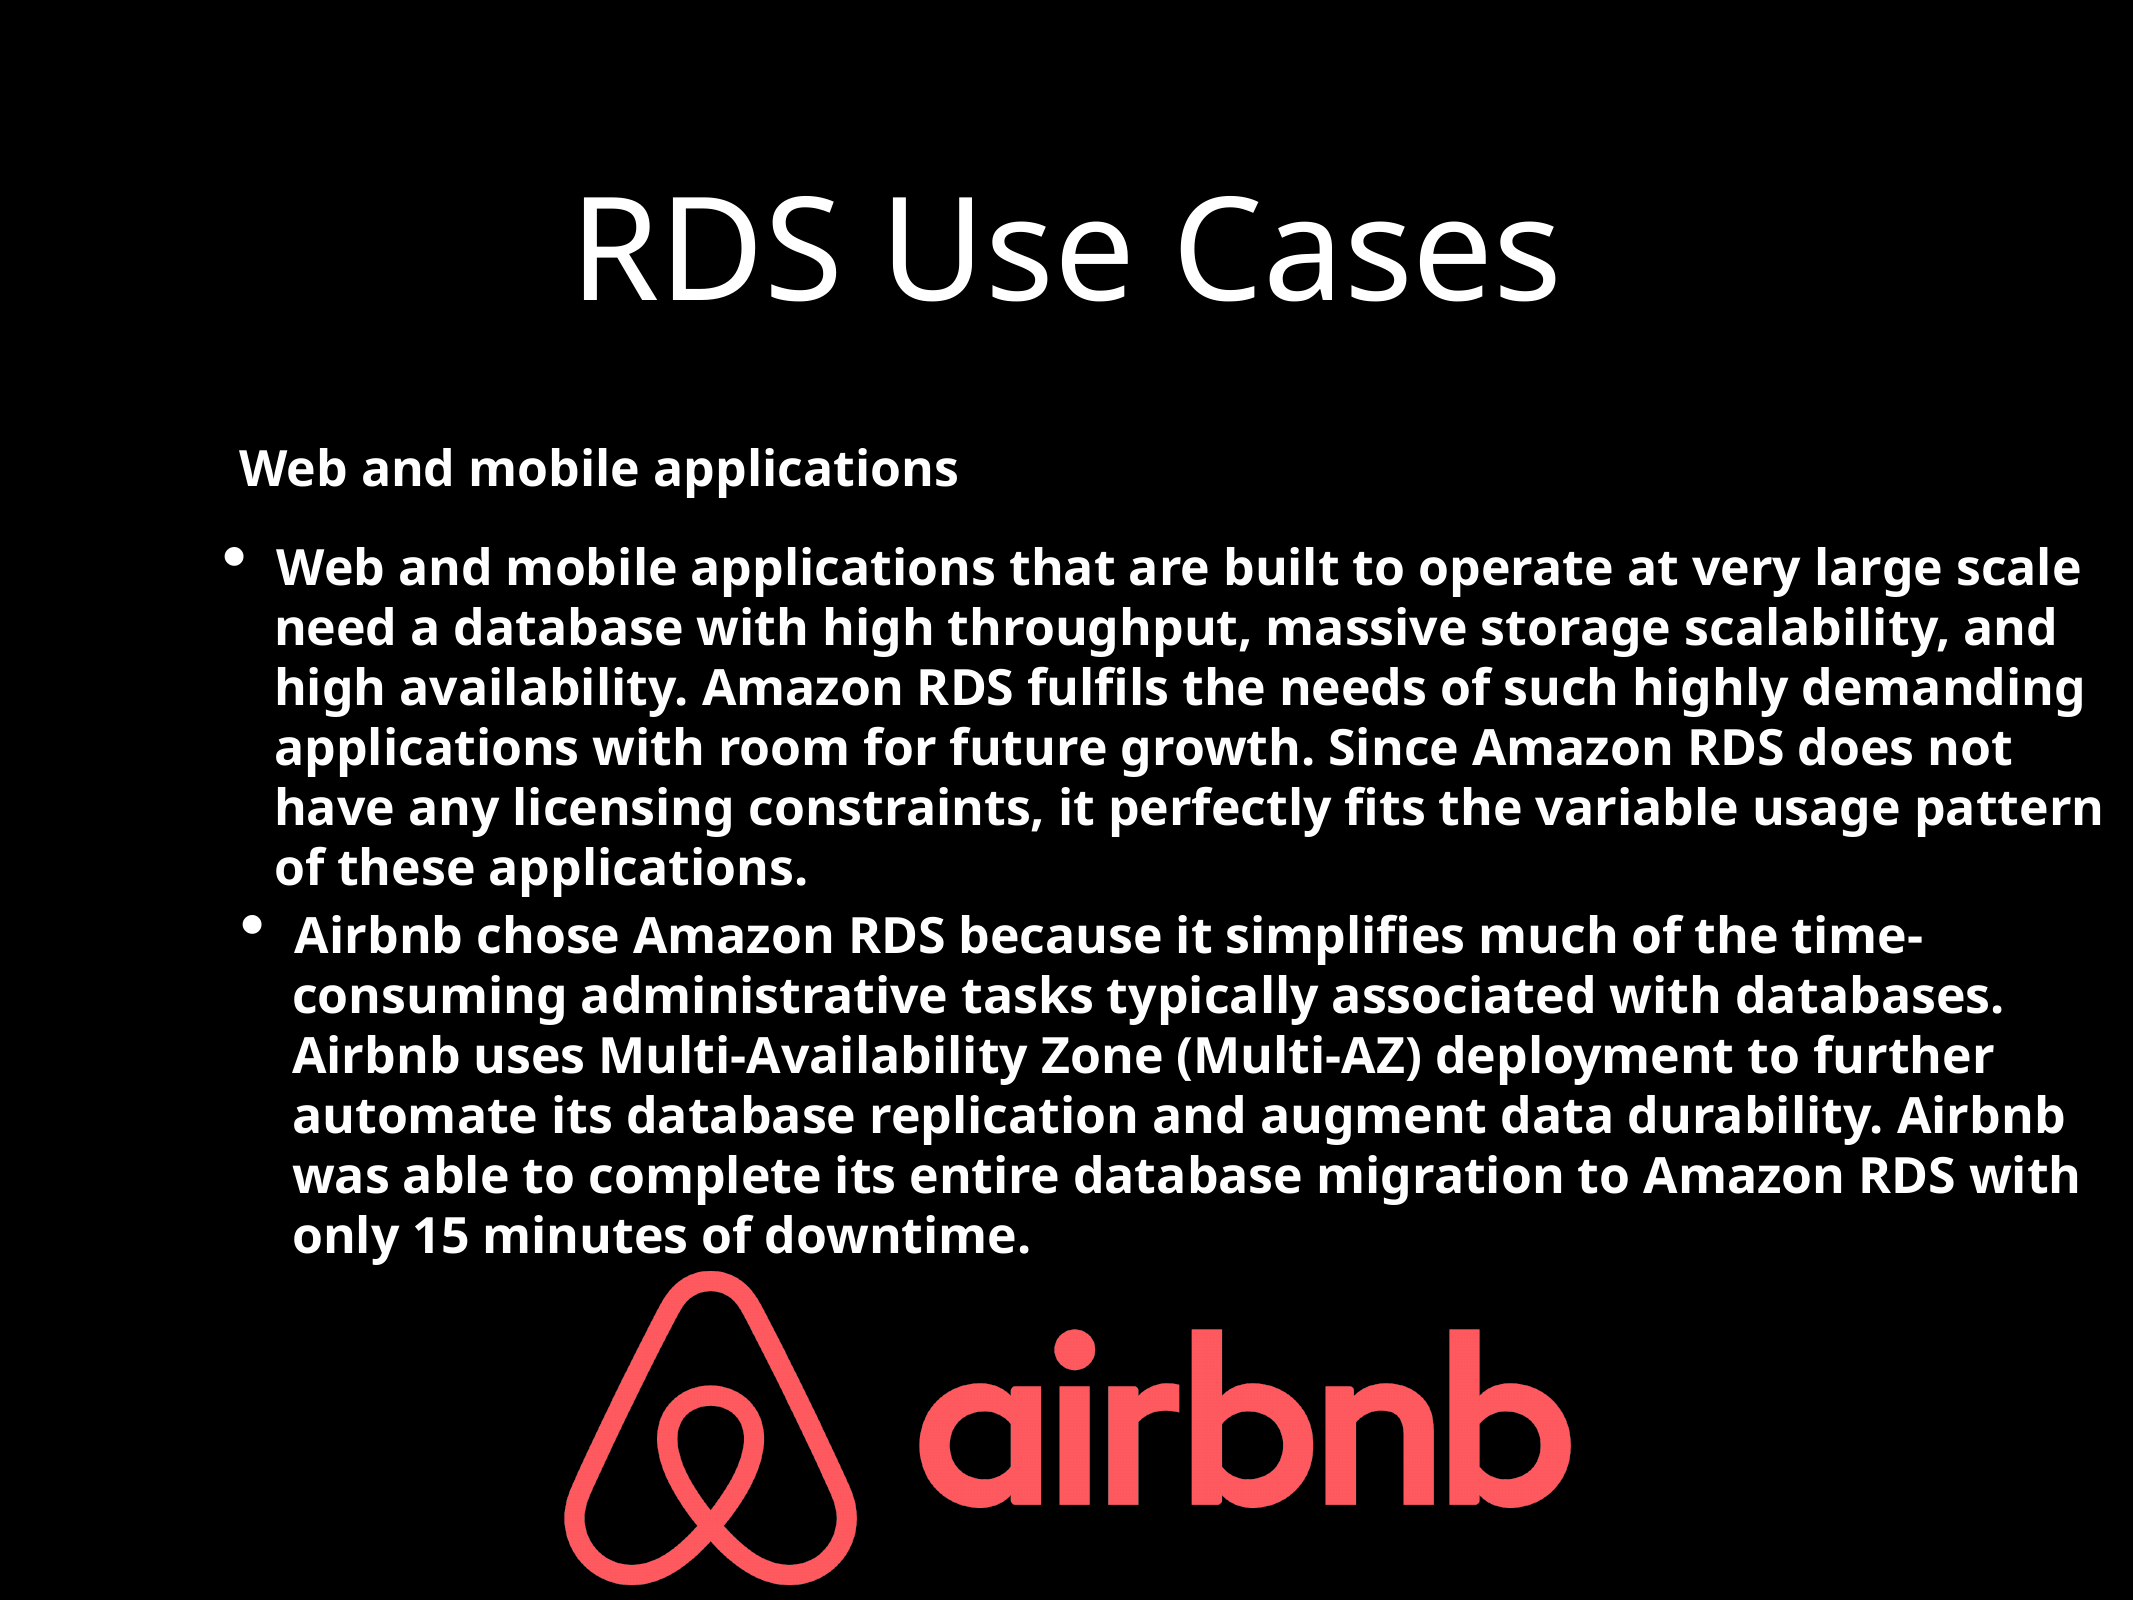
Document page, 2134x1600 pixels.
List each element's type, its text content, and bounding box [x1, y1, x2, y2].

text_box Airbnb chose Amazon RDS because it simplifies much of the time- consuming administrative tasks typically associated with databases. Airbnb uses Multi-Availability Zone (Multi-AZ) deployment to further automate its database replication and augment data durability. Airbnb was able to complete its entire database migration to Amazon RDS with only 15 minutes of downtime. [231, 895, 2104, 1272]
text_box Web and mobile applications that are built to operate at very large scale need a database with high throughput, massive storage scalability, and high availability. Amazon RDS fulfils the needs of such highly demanding applications with room for future growth. Since Amazon RDS does not have any licensing constraints, it perfectly fits the variable usage pattern of these applications. [213, 526, 2114, 904]
picture [438, 1145, 1695, 1600]
text_box Web and mobile applications [231, 428, 968, 505]
title RDS Use Cases [207, 0, 1926, 338]
